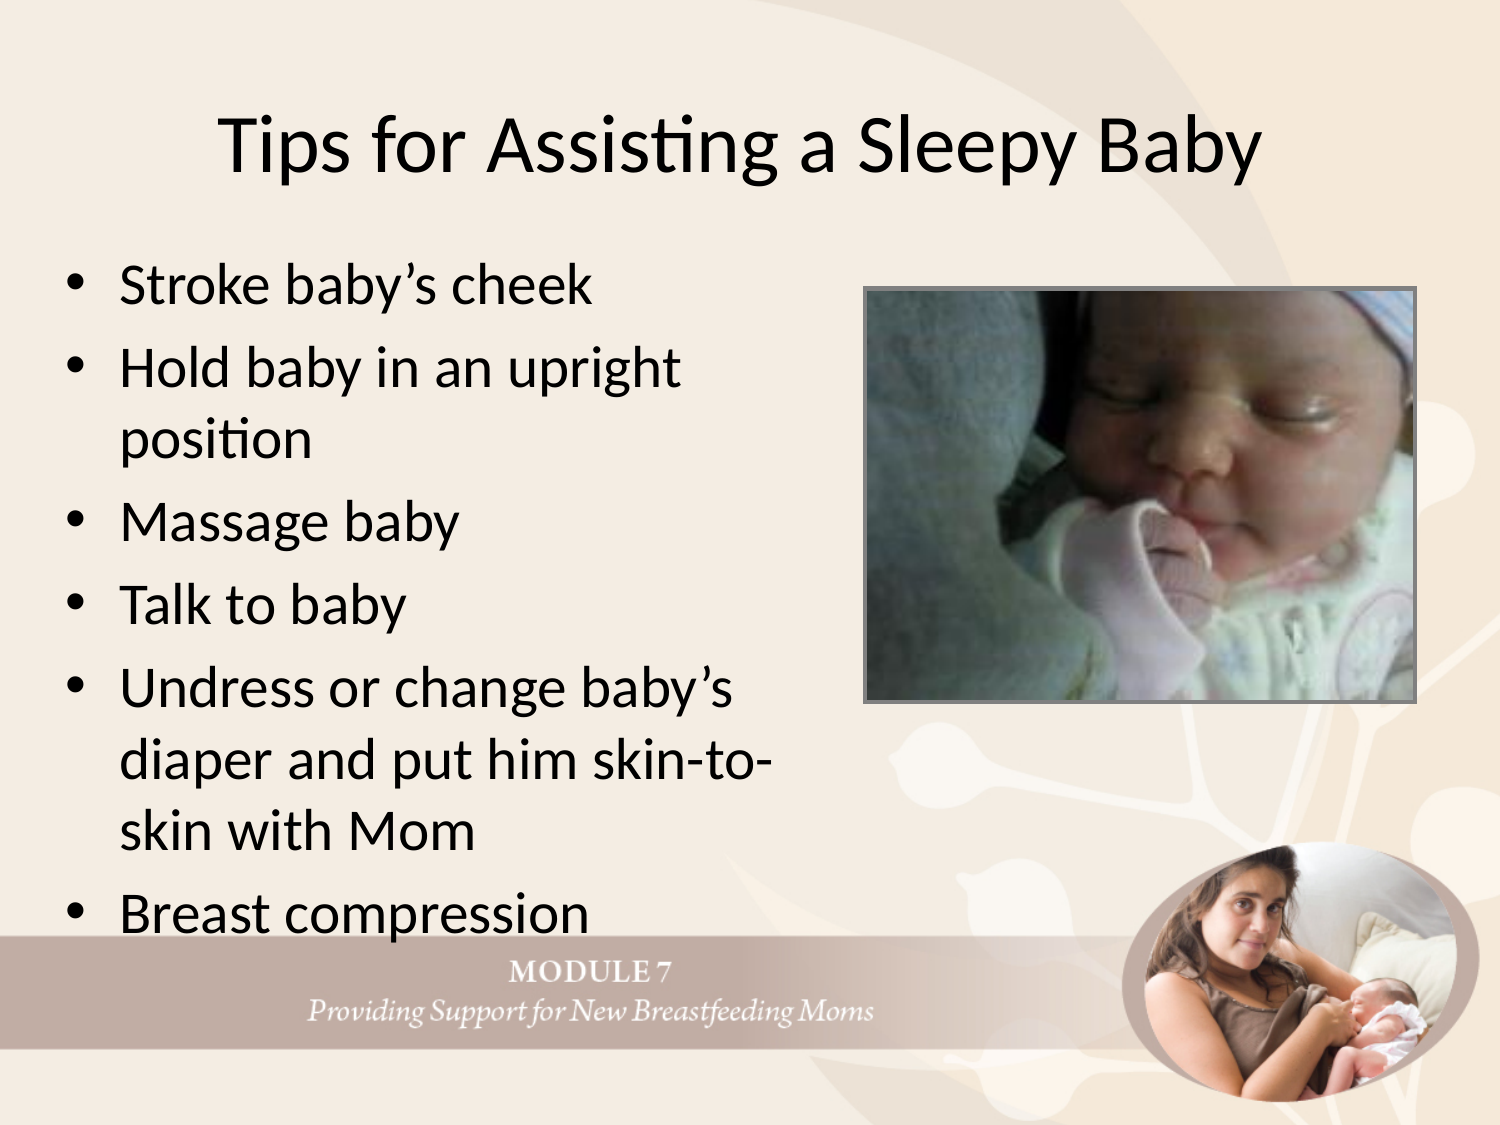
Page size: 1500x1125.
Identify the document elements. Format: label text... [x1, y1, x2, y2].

title Tips for Assisting a Sleepy Baby [75, 45, 1425, 233]
list Stroke baby’s cheek Hold baby in an upright position Massage baby Talk to baby Undress or change baby’s diaper and put him skin-to-skin with Mom Breast compression [50, 237, 863, 955]
picture [0, 0, 1500, 1125]
